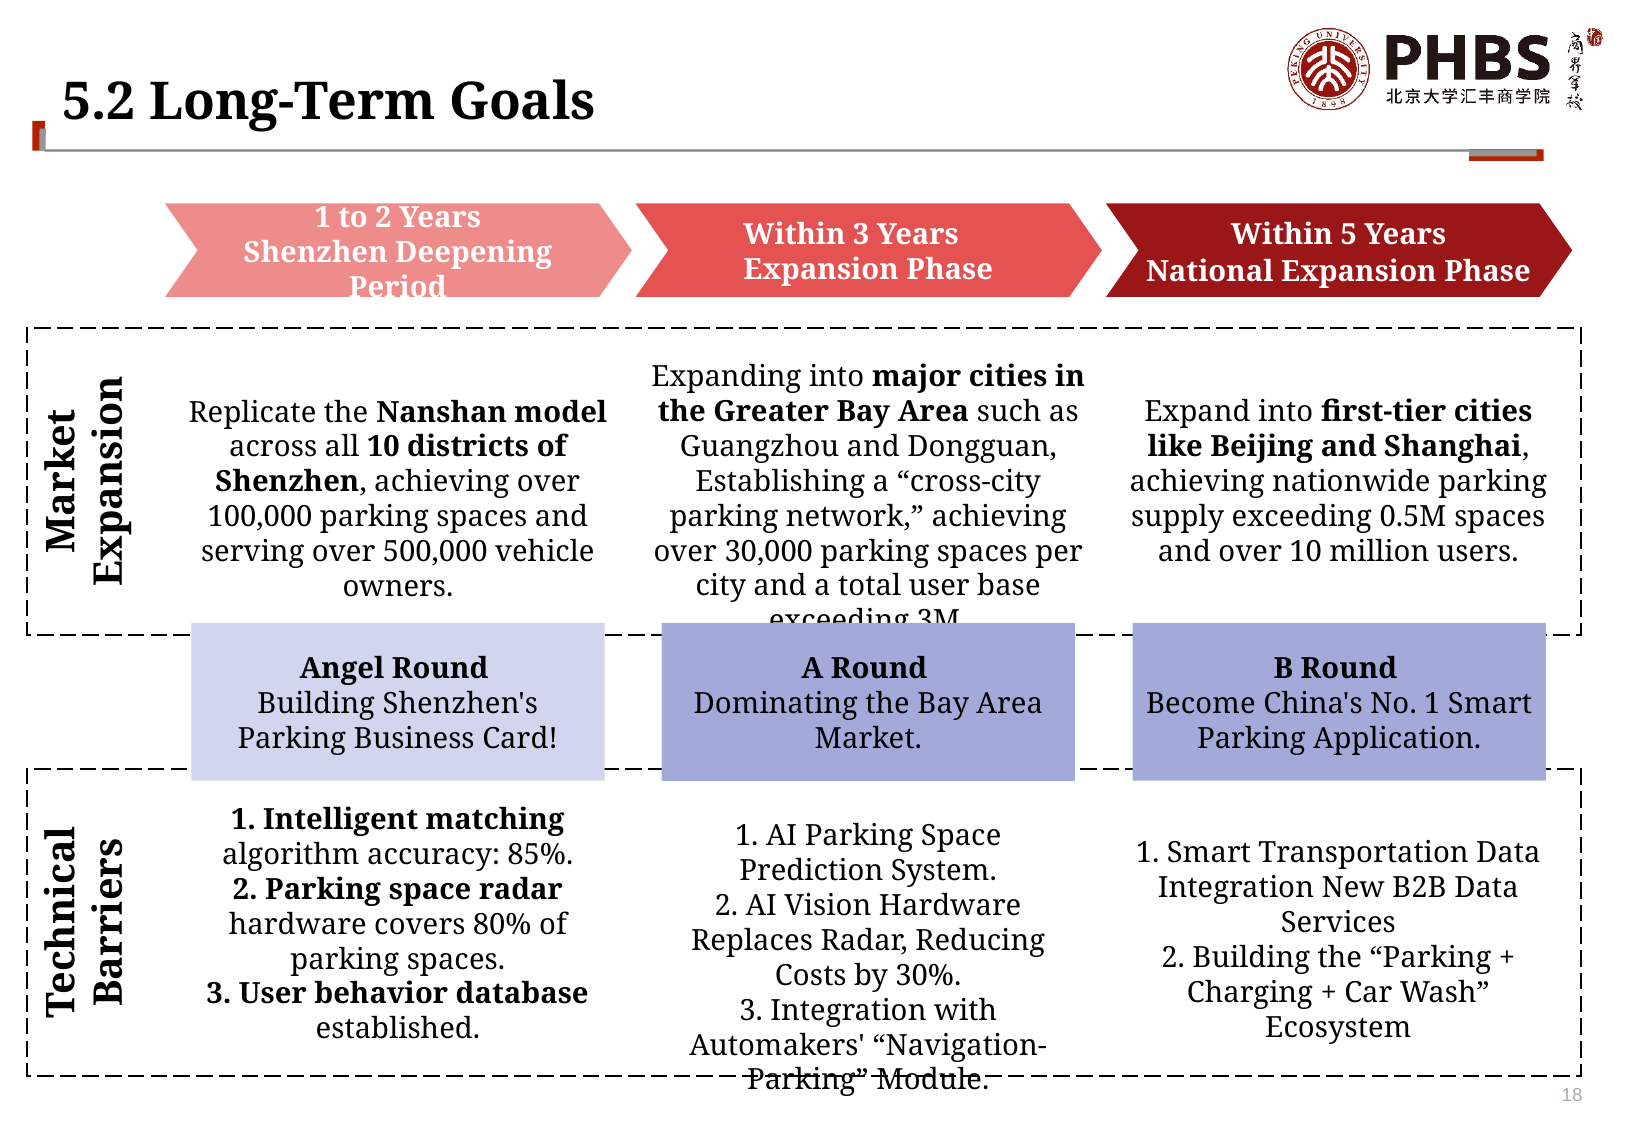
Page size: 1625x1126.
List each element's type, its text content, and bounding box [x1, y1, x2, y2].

text_box B Round Become China's No. 1 Smart Parking Application. [1130, 647, 1548, 768]
text_box Angel Round Building Shenzhen's Parking Business Card! [189, 647, 607, 768]
picture [1284, 21, 1606, 114]
title 5.2 Long-Term Goals [62, 48, 1581, 150]
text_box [26, 327, 1581, 636]
text_box A Round Dominating the Bay Area Market. [659, 647, 1077, 768]
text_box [162, 202, 1574, 299]
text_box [26, 768, 1581, 1077]
